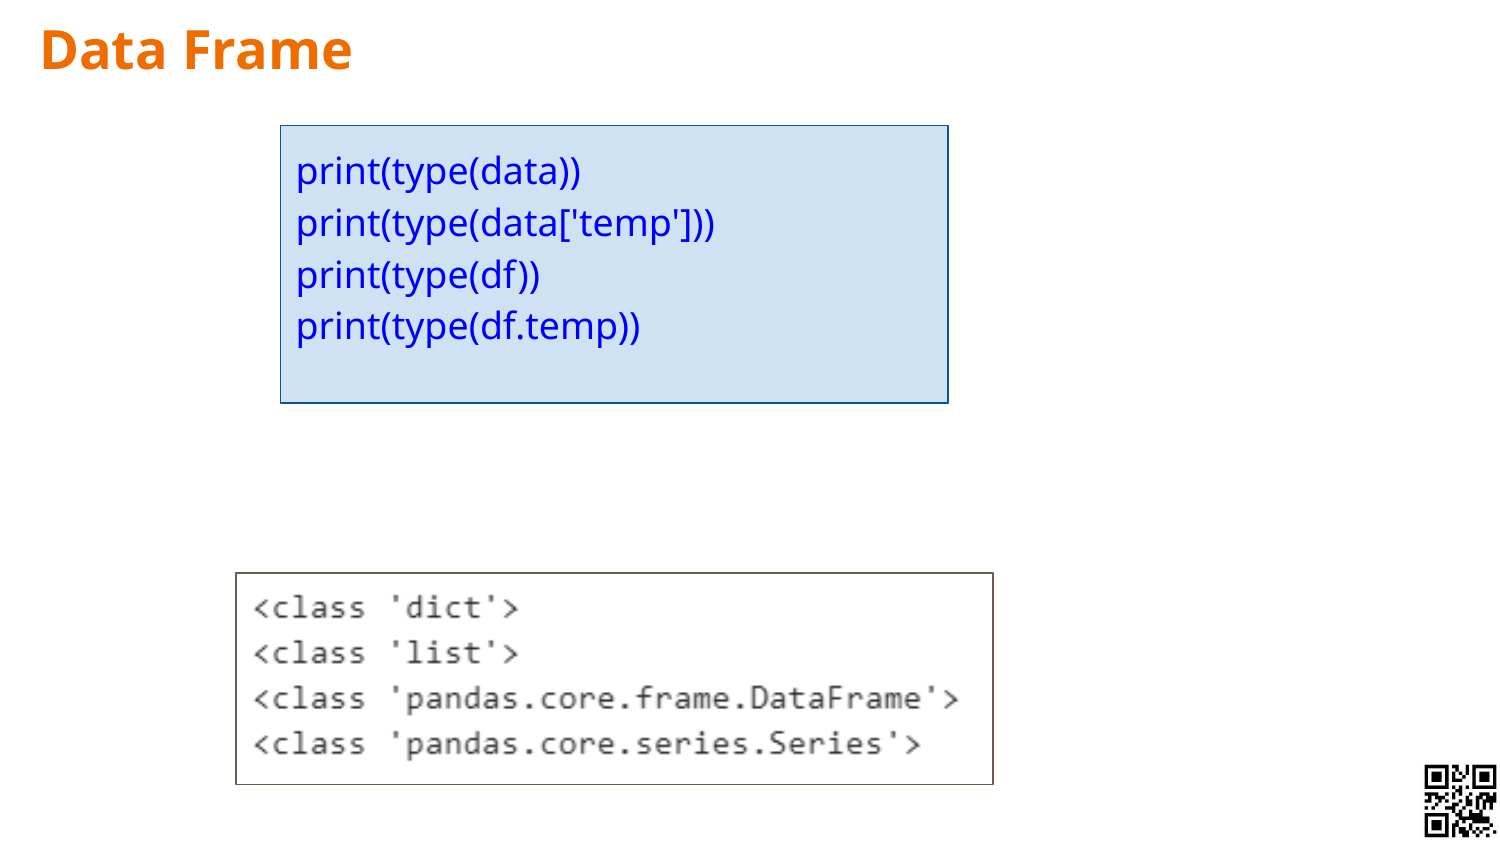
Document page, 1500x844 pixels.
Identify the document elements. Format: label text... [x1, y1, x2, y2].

title Data Frame [24, 0, 1422, 86]
text_box print(type(data)) print(type(data['temp'])) print(type(df)) print(type(df.temp)) [280, 125, 949, 404]
picture [1421, 762, 1500, 839]
picture [236, 573, 993, 784]
